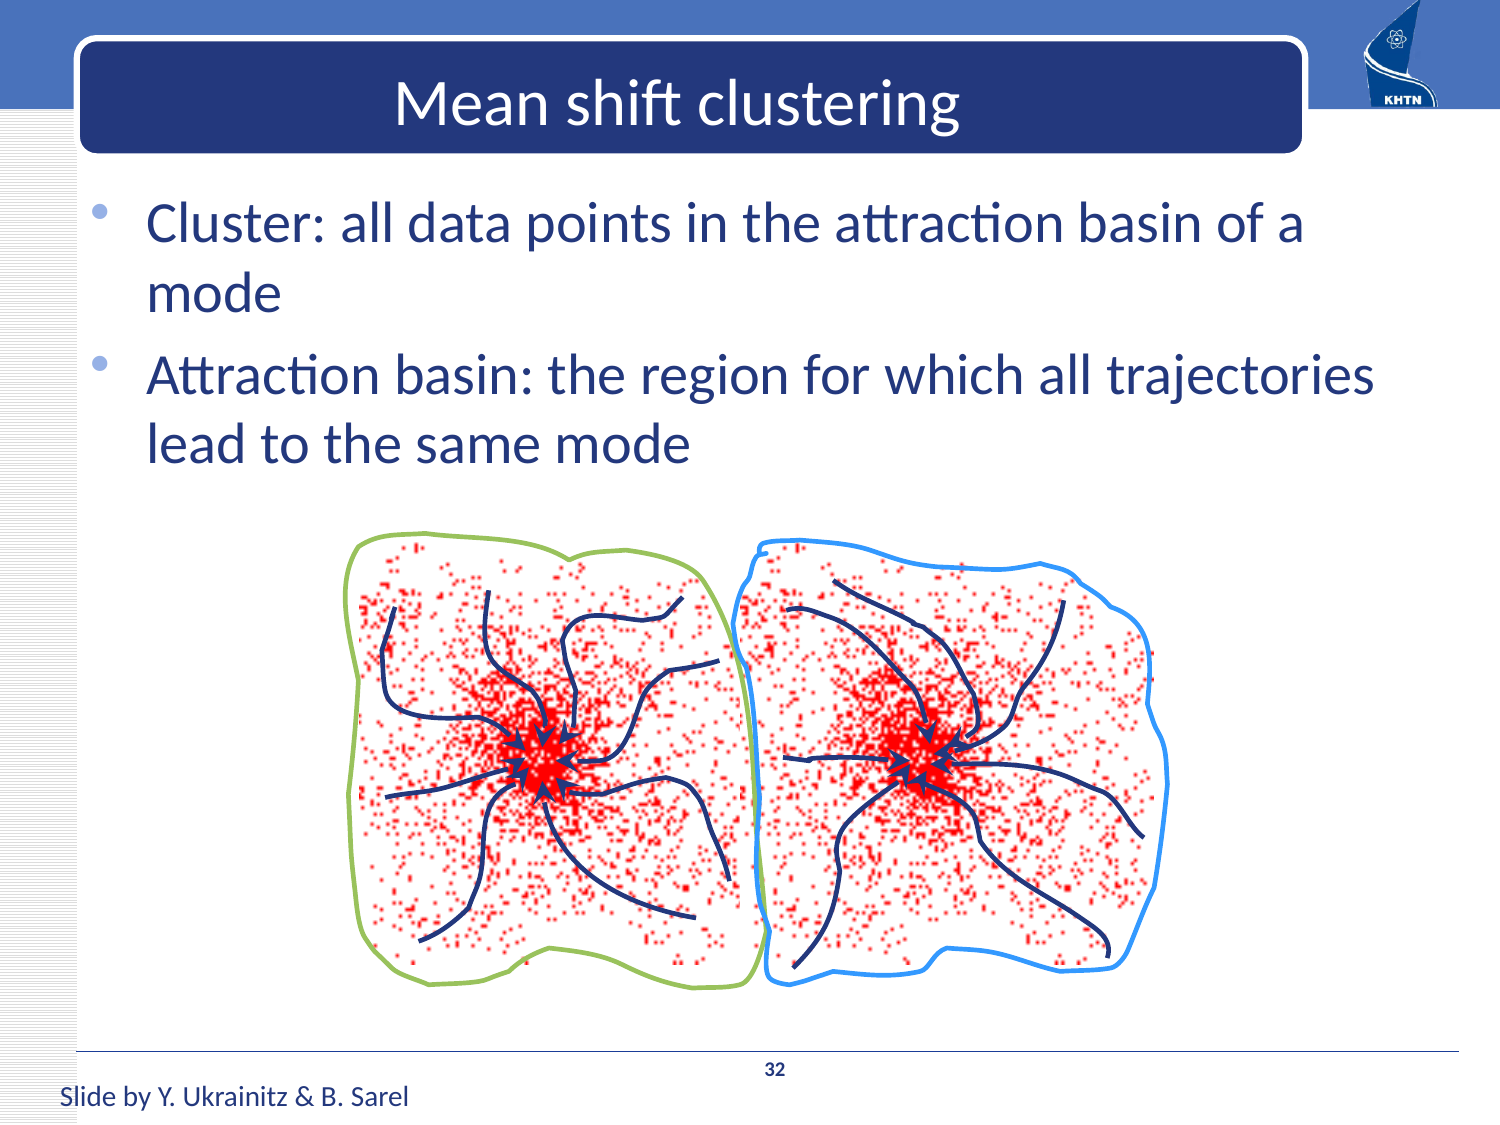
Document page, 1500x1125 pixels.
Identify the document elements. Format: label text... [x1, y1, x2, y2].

title Mean shift clustering [89, 52, 1265, 145]
picture [1313, 0, 1490, 109]
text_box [324, 499, 1188, 1002]
text_box Slide by Y. Ukrainitz & B. Sarel [45, 1070, 425, 1120]
list Cluster: all data points in the attraction basin of a mode Attraction basin: the region for which all trajectories lead to the same mode [75, 176, 1425, 1038]
slide_number 32 [600, 1047, 950, 1083]
